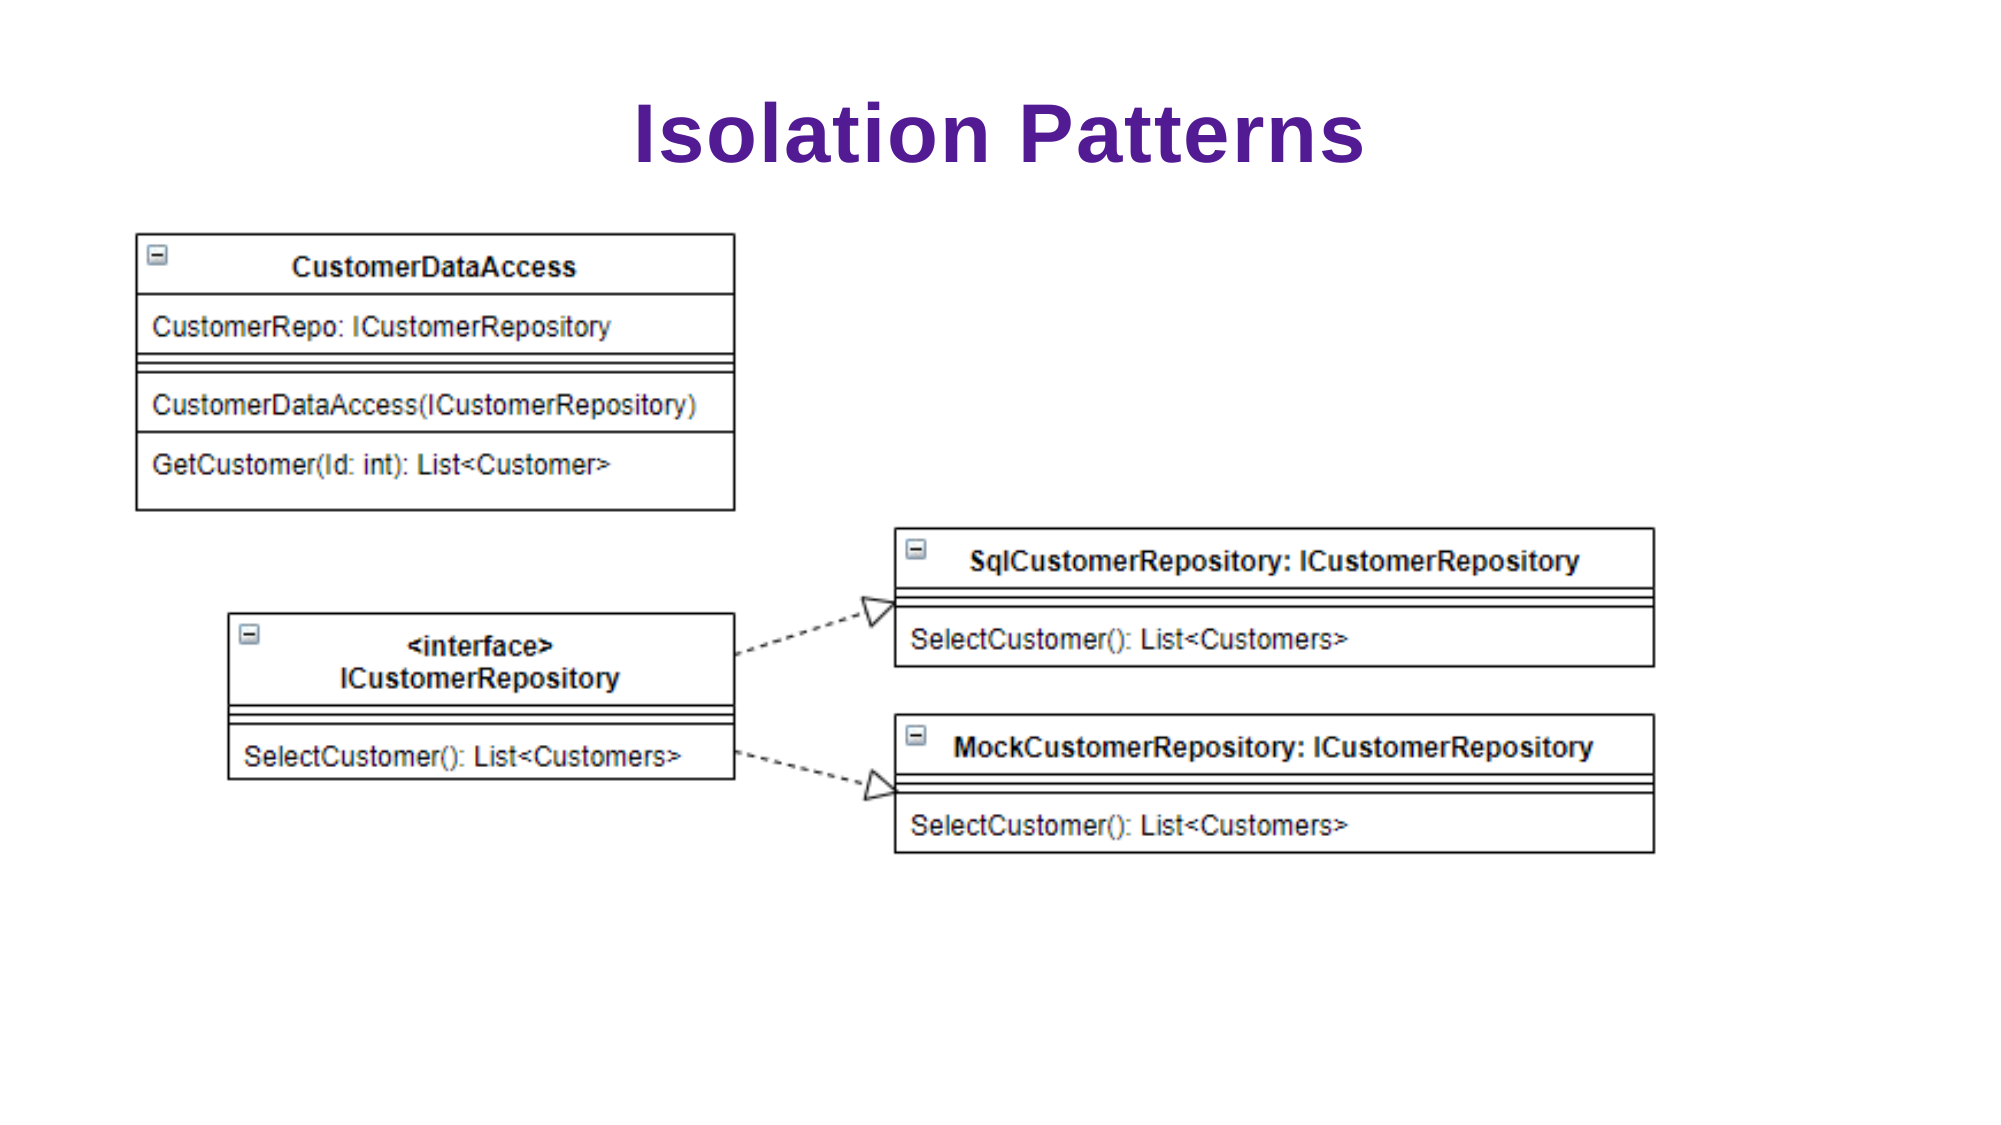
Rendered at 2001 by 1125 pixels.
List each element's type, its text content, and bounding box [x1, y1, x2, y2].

picture [97, 197, 1704, 921]
list Dependency Injection / Inversion of Control [99, 210, 1900, 984]
title Isolation Patterns [99, 59, 1900, 210]
